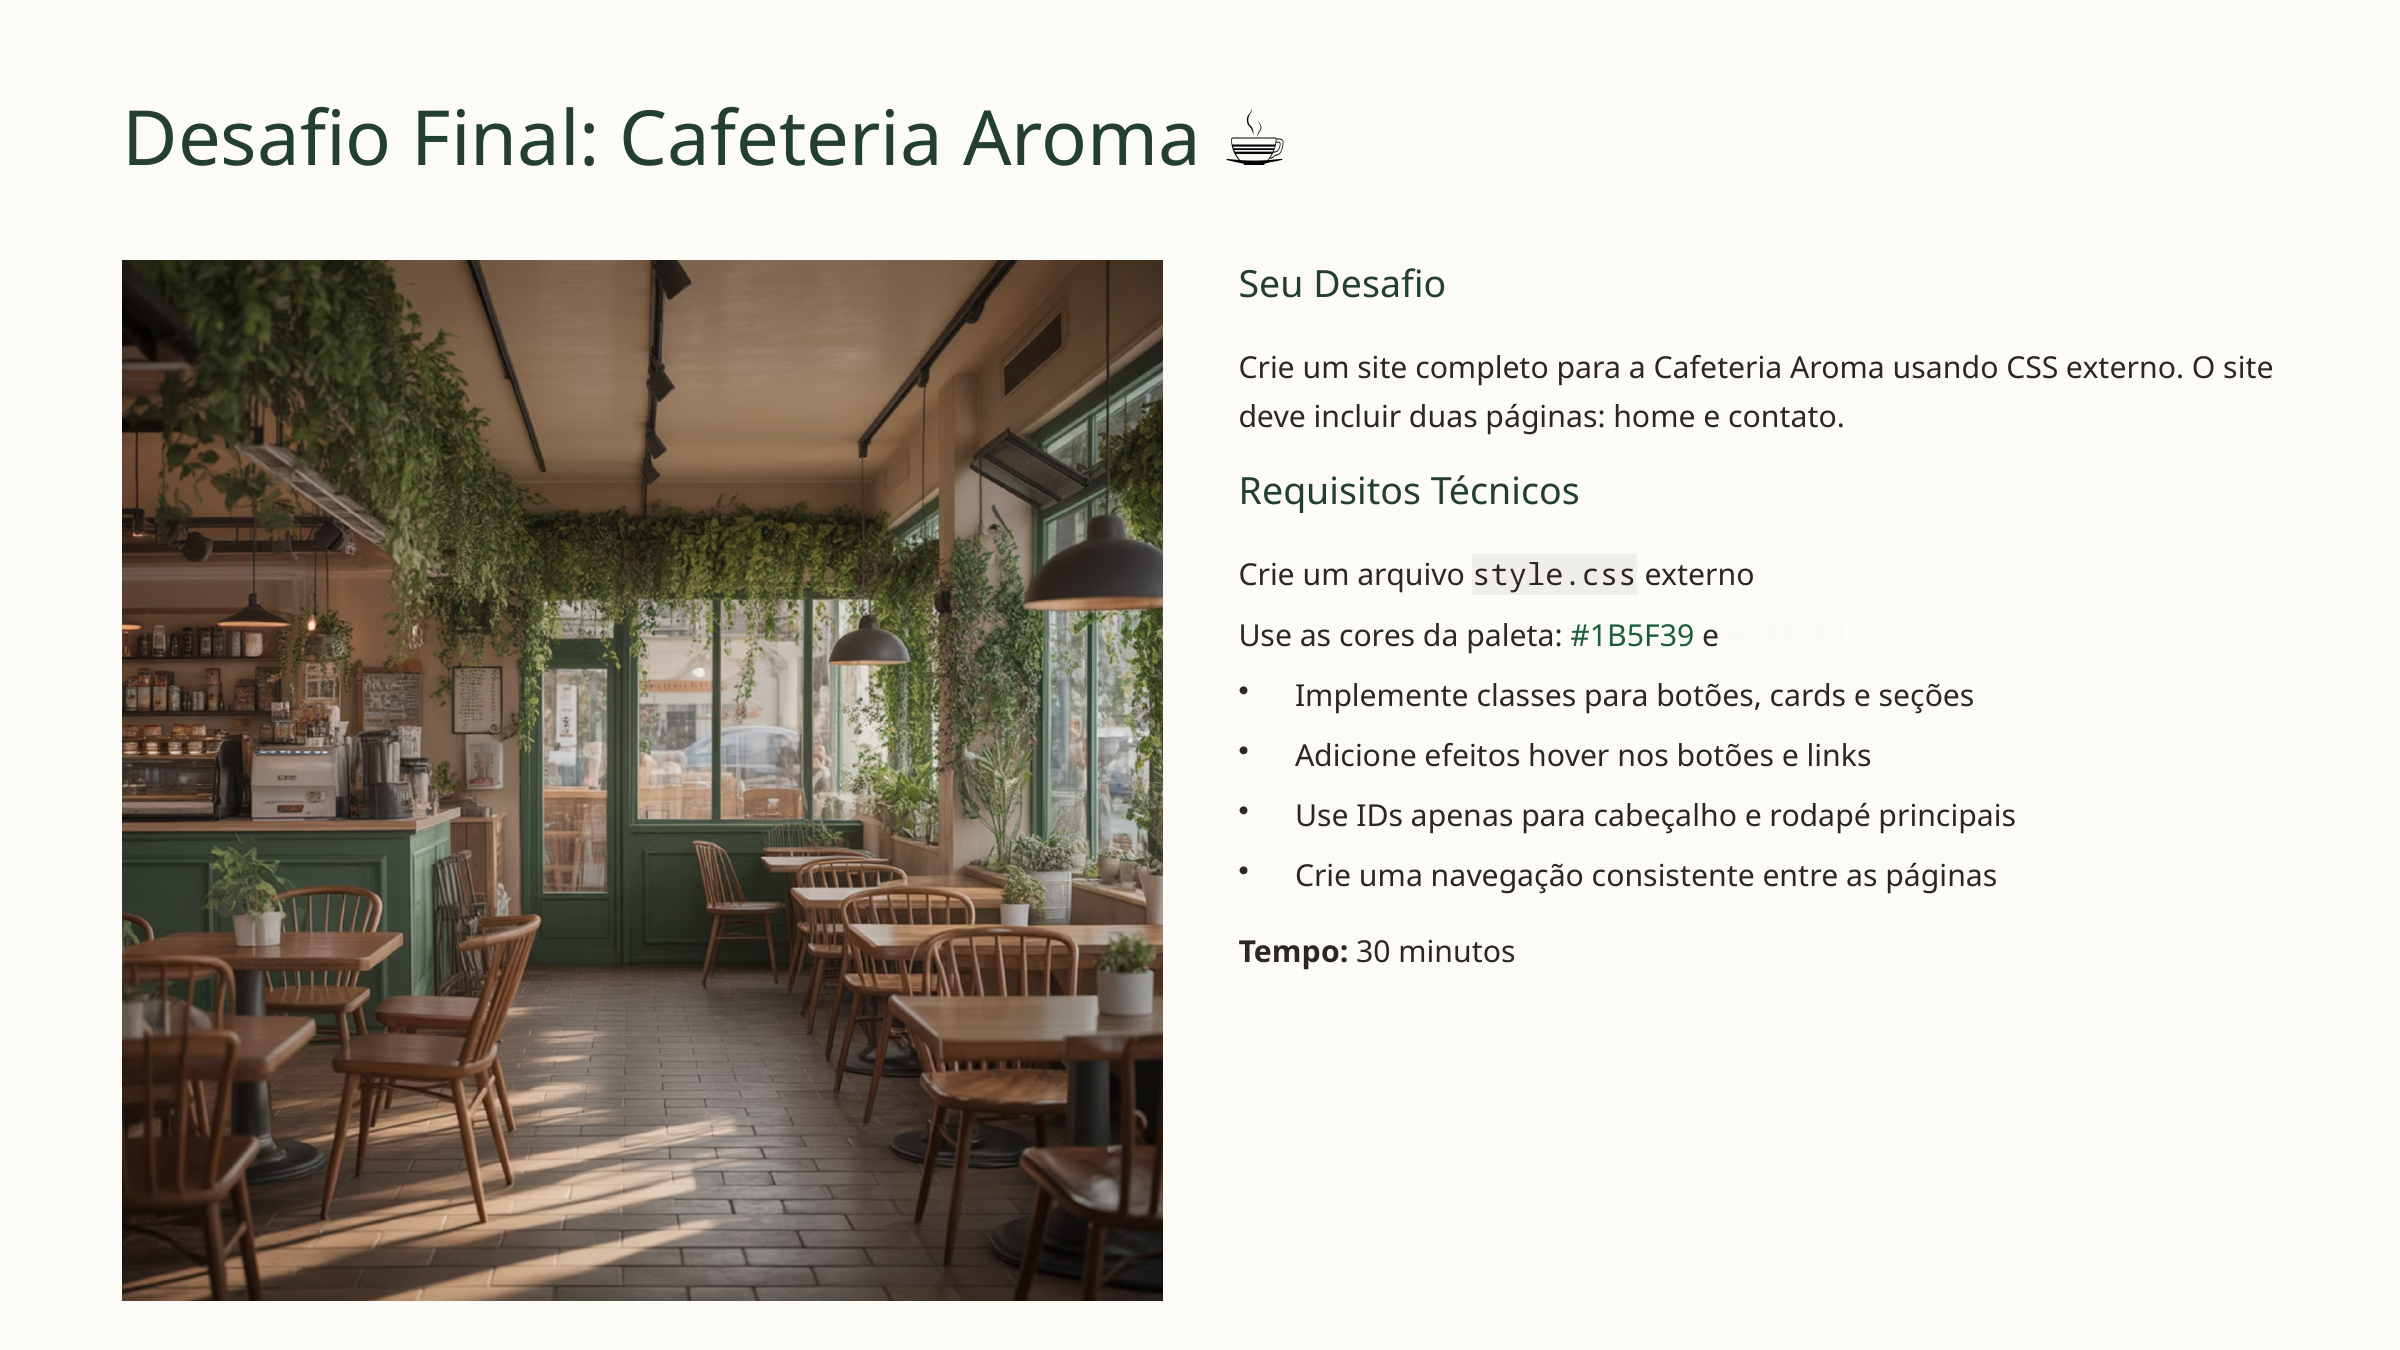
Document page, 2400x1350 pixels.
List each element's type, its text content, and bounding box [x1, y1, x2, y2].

text_box Seu Desafio [1238, 256, 1623, 305]
text_box Adicione efeitos hover nos botões e links [1238, 723, 2279, 773]
text_box Crie um arquivo style.css externo [1238, 542, 2279, 594]
text_box Crie uma navegação consistente entre as páginas [1238, 843, 2279, 893]
text_box Requisitos Técnicos [1238, 464, 1623, 513]
text_box Desafio Final: Cafeteria Aroma ☕ [122, 84, 1276, 181]
text_box Use as cores da paleta: #1B5F39 e #FAF9F4 [1238, 604, 2279, 654]
text_box Tempo: 30 minutos [1238, 919, 2279, 969]
picture [122, 260, 1163, 1301]
text_box Crie um site completo para a Cafeteria Aroma usando CSS externo. O site deve incluir duas páginas: home e contato. [1238, 335, 2279, 434]
text_box Use IDs apenas para cabeçalho e rodapé principais [1238, 783, 2279, 833]
text_box Implemente classes para botões, cards e seções [1238, 663, 2279, 713]
